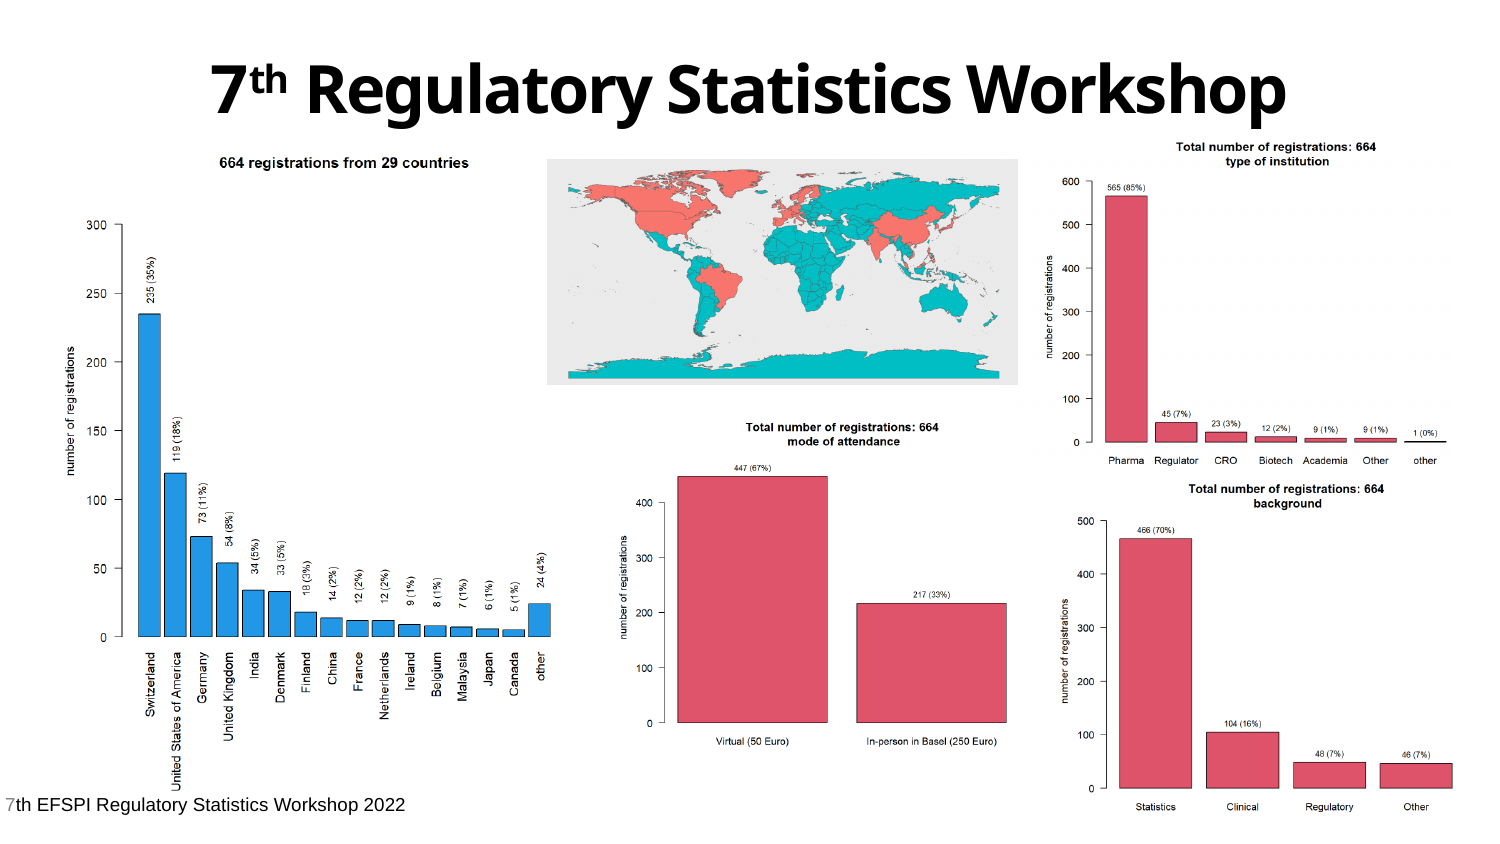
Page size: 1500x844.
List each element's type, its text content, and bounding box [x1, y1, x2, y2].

title 7th Regulatory Statistics Workshop [75, 56, 1425, 159]
picture [46, 136, 1458, 818]
footer 7th EFSPI Regulatory Statistics Workshop 2022 [0, 792, 507, 838]
